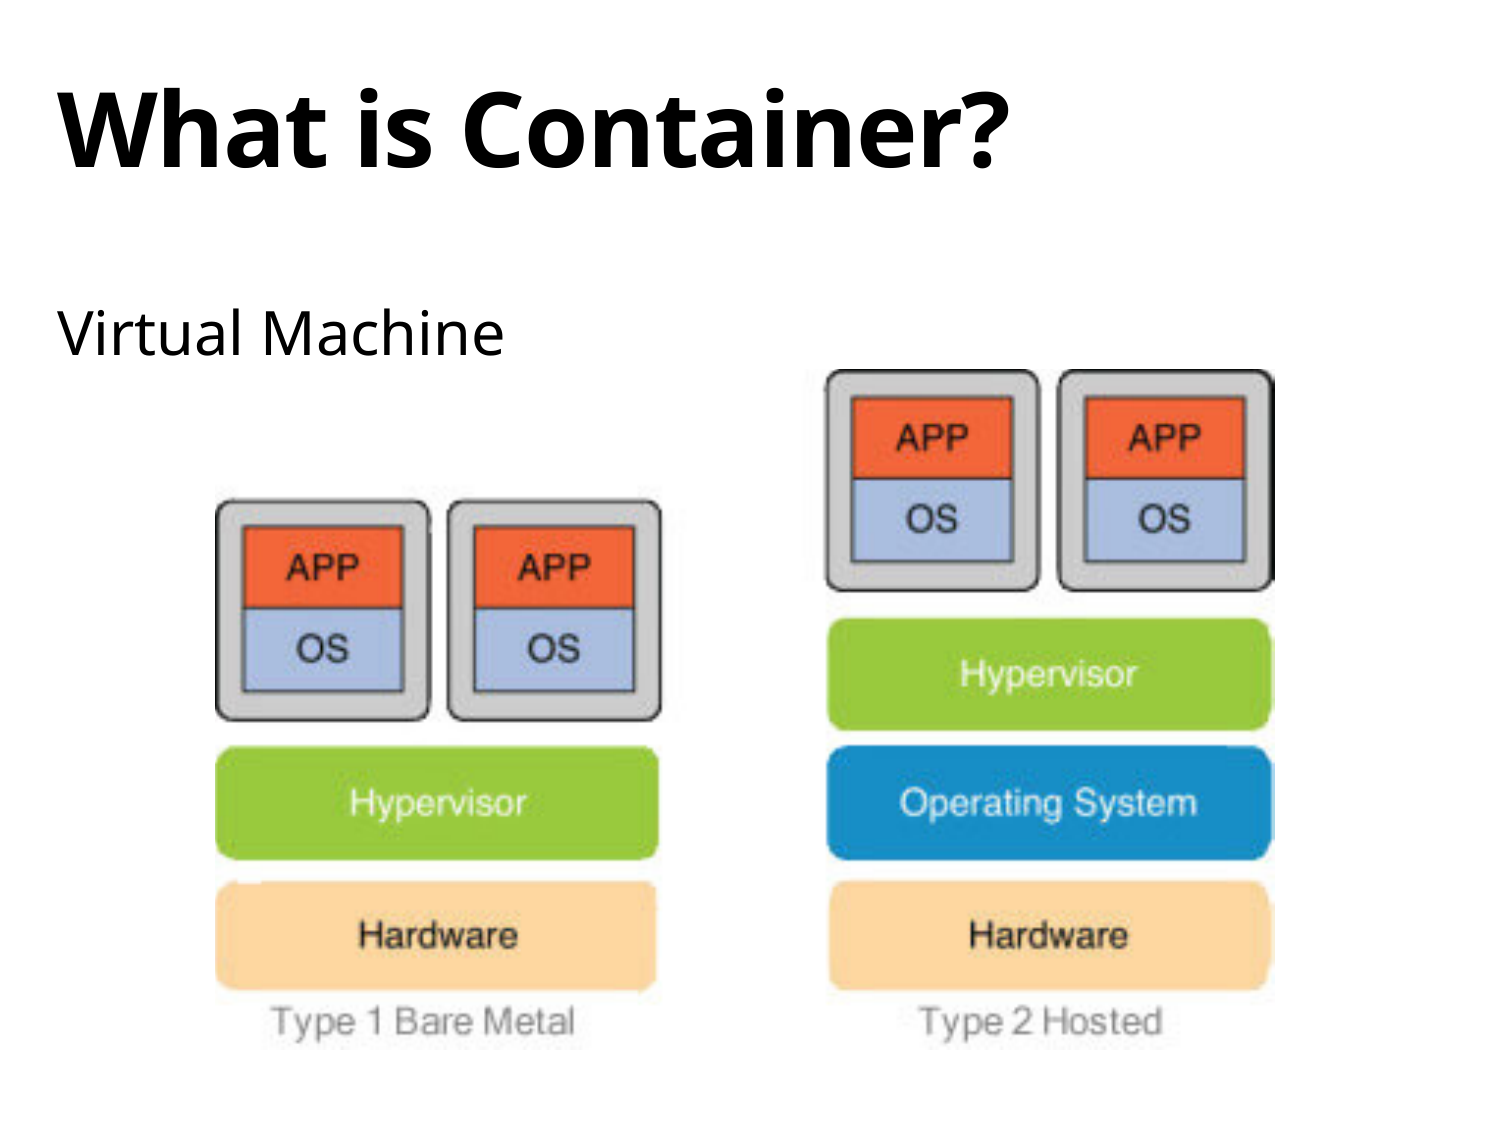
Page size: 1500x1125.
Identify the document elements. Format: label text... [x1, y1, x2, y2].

list Virtual Machine [33, 287, 1467, 385]
title What is Container? [33, 62, 1468, 238]
picture [214, 369, 1276, 1051]
